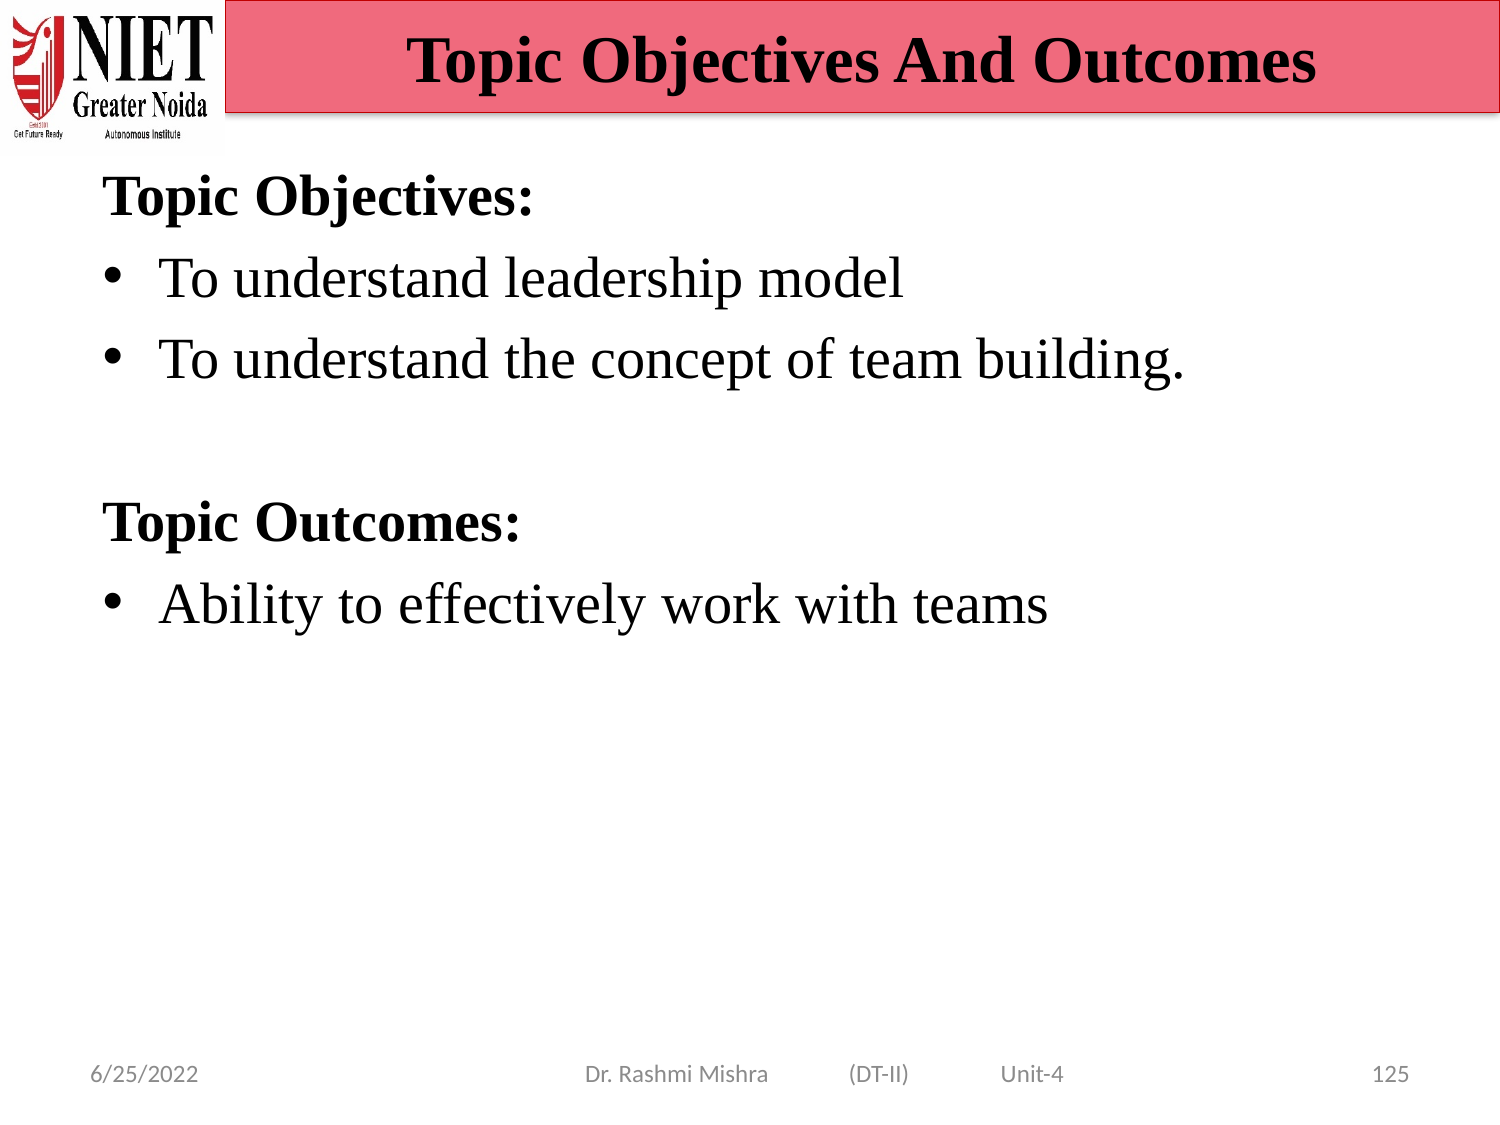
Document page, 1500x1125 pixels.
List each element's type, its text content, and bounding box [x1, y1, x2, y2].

text_box Topic Objectives And Outcomes [226, 0, 1500, 113]
footer Dr. Rashmi Mishra (DT-II) Unit-4 [412, 1042, 1074, 1103]
slide_number 125 [1074, 1042, 1425, 1103]
list Topic Objectives: To understand leadership model To understand the concept of team building. Topic Outcomes: Ability to effectively work with teams [87, 149, 1438, 1000]
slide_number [75, 1042, 412, 1103]
picture [0, 0, 226, 156]
